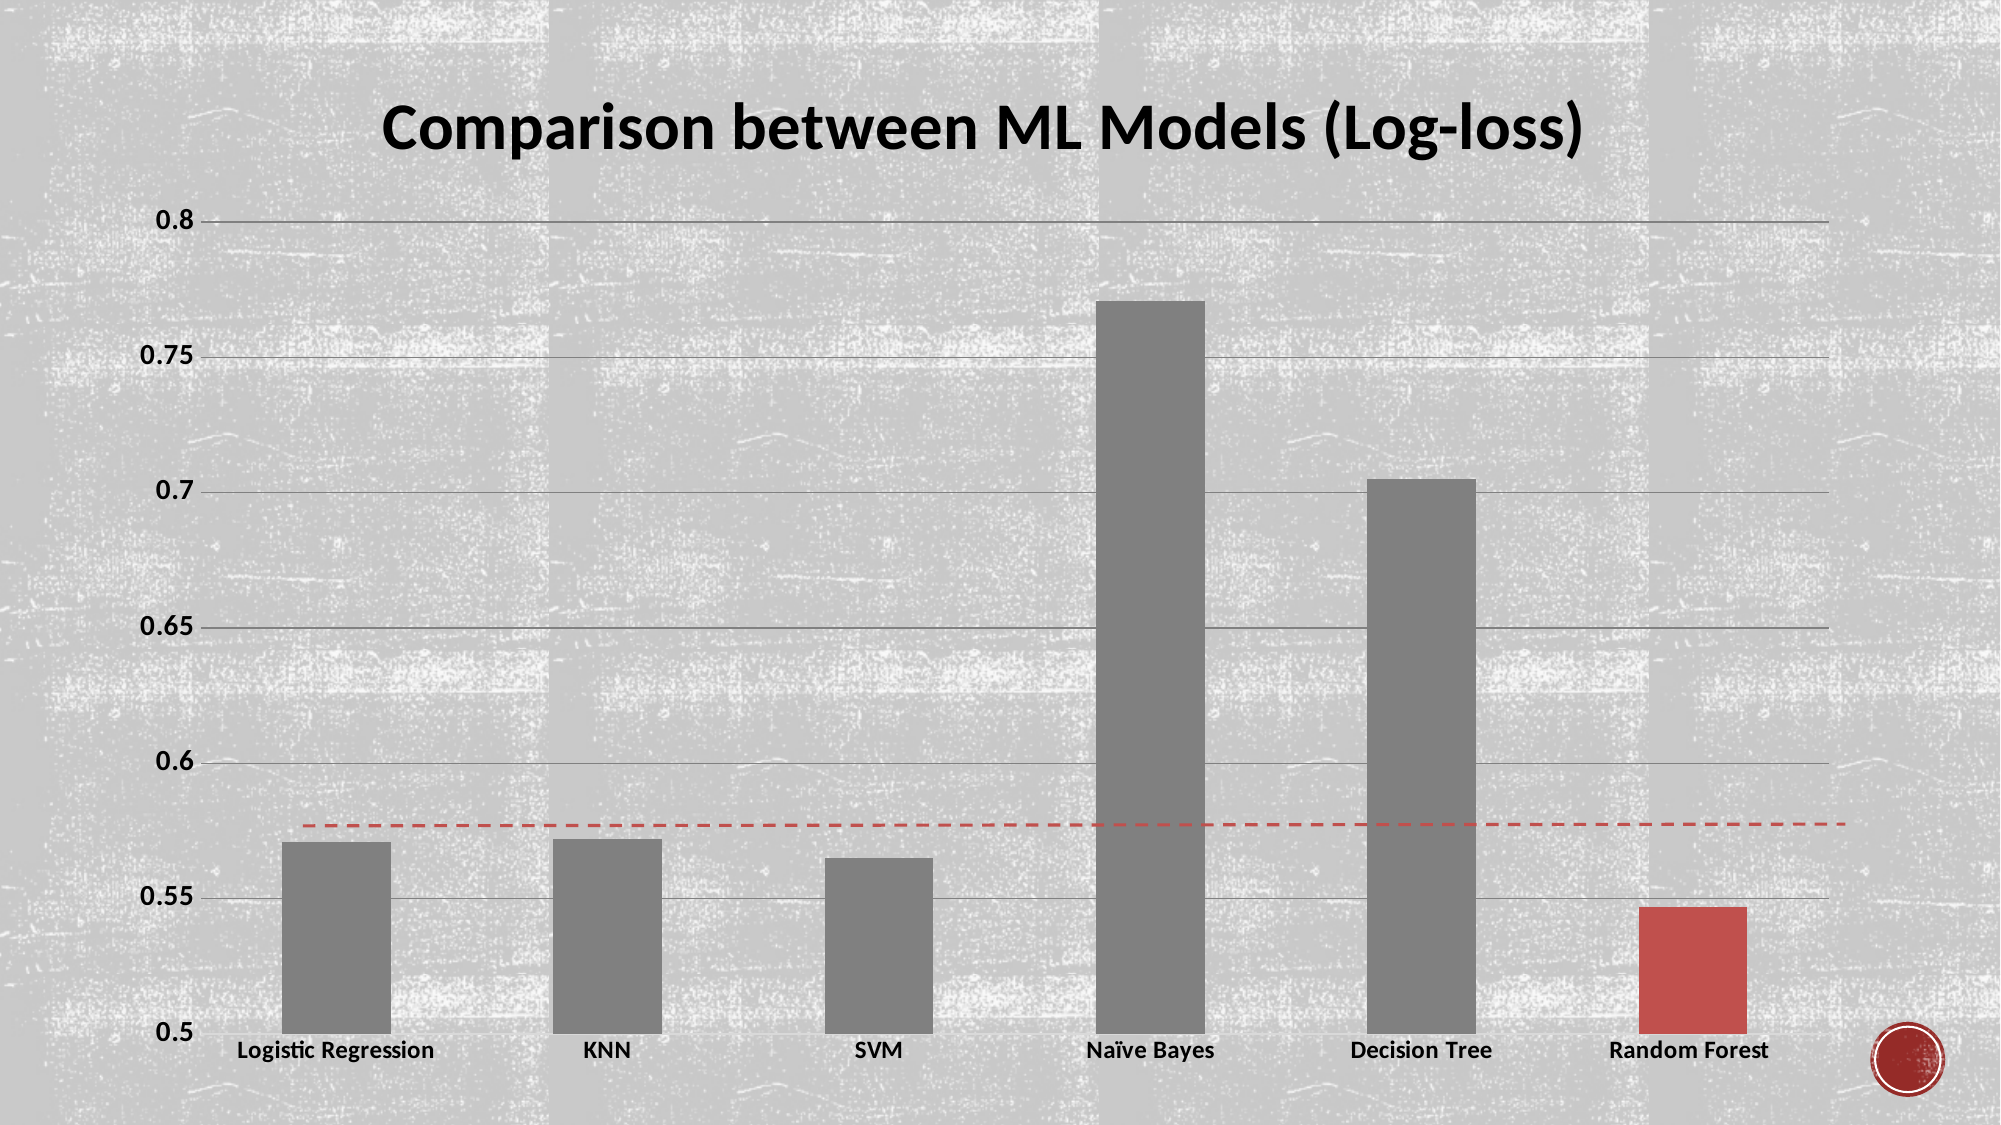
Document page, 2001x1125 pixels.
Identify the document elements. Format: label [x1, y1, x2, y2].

chart [109, 54, 1859, 1081]
